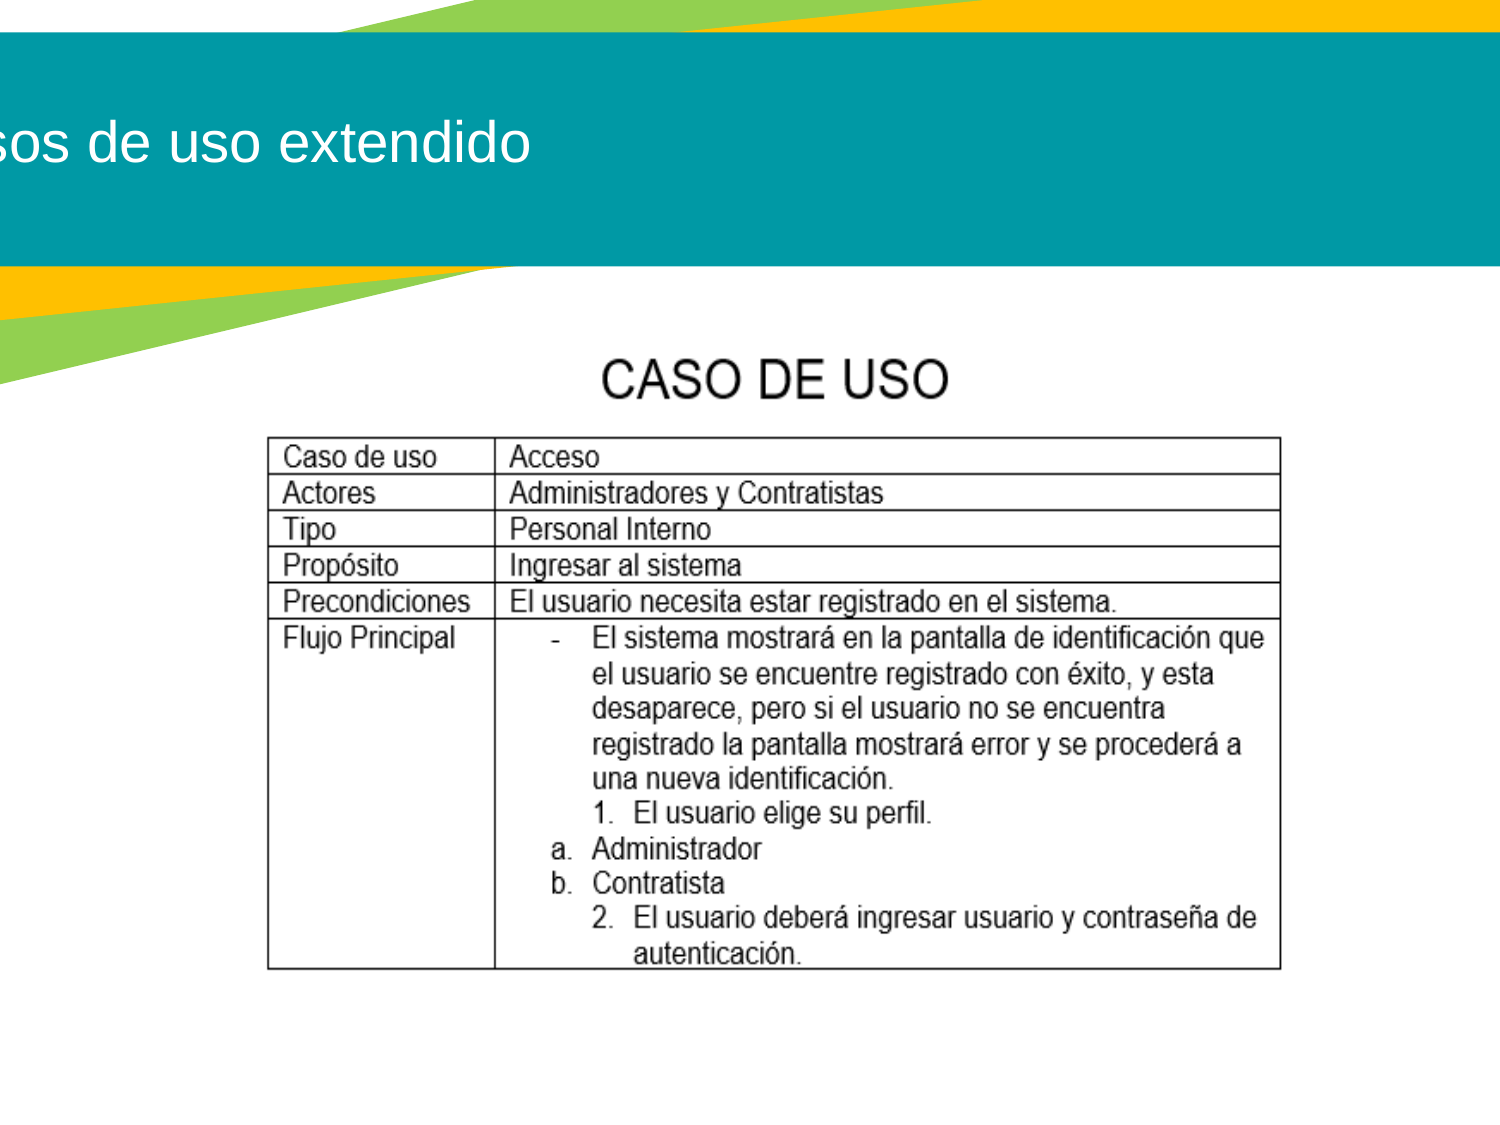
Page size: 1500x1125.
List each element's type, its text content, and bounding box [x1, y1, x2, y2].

text_box Casos de uso extendido [0, 96, 600, 182]
picture [204, 346, 1317, 1014]
